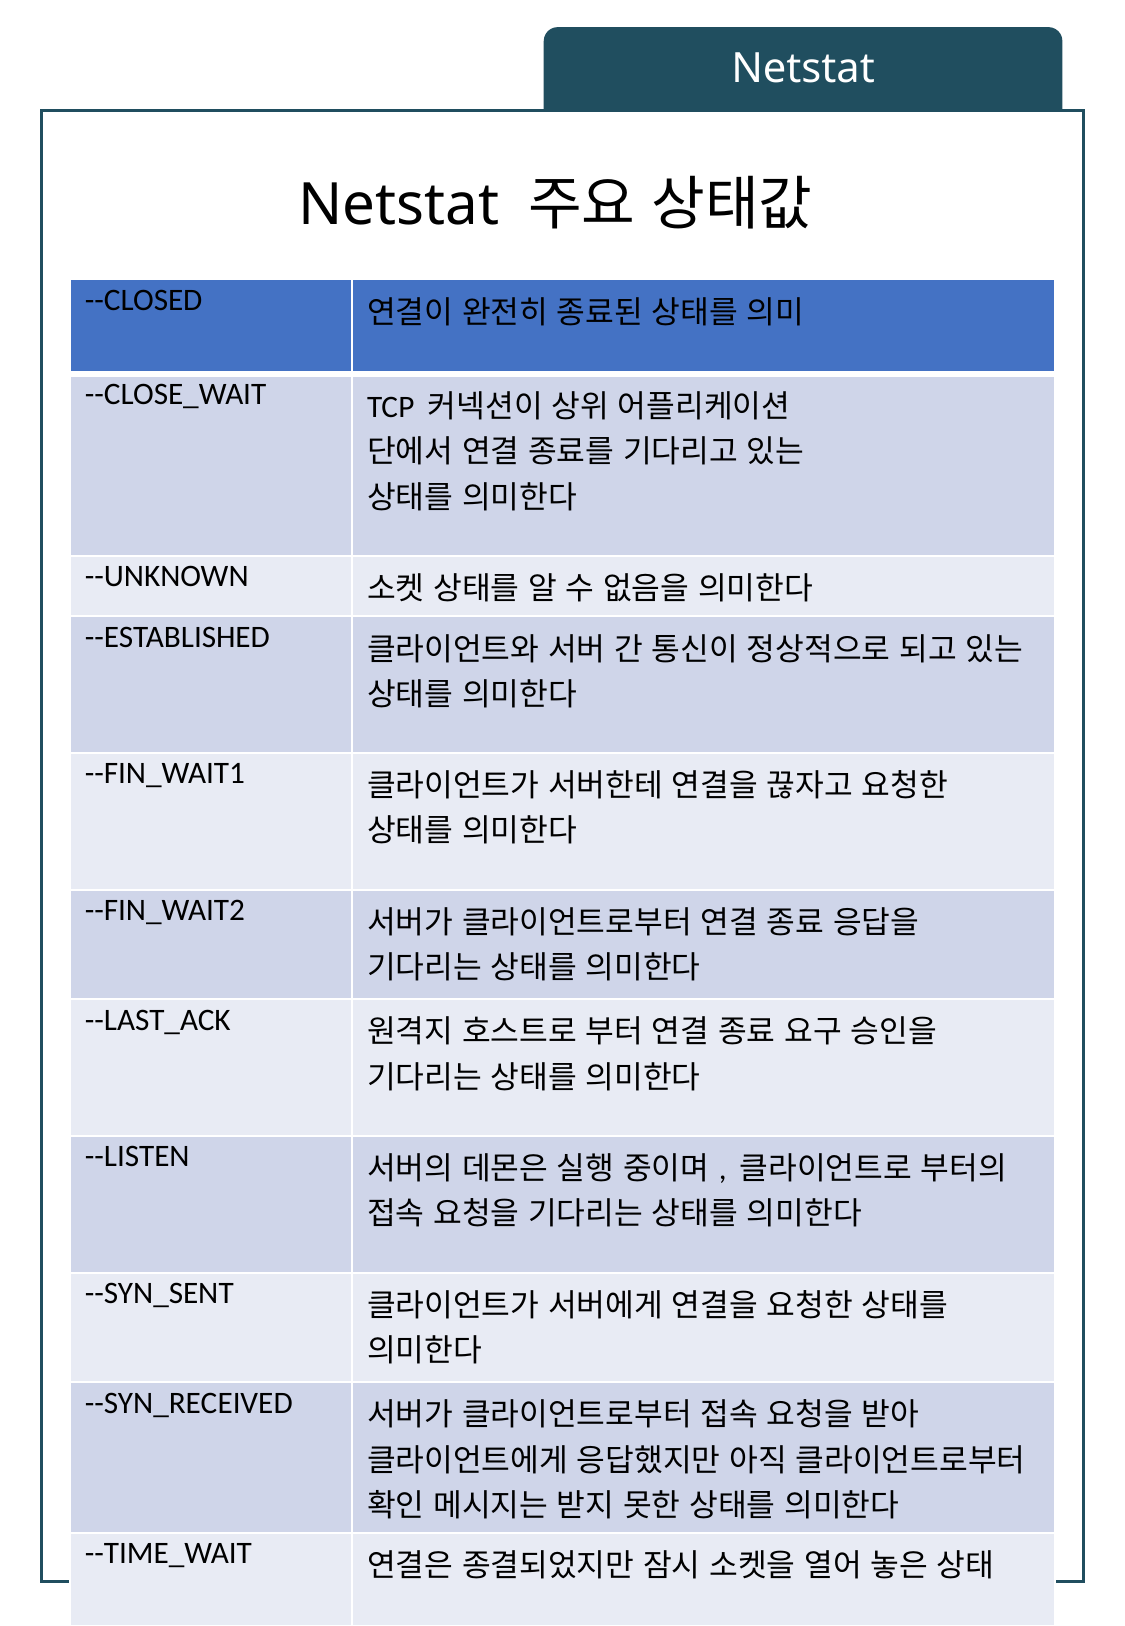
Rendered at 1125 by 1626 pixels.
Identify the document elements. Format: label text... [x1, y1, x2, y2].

table_cell 서버의 데몬은 실행 중이며, 클라이언트로 부터의 접속 요청을 기다리는 상태를 의미한다 [353, 1137, 1054, 1272]
table_cell 클라이언트가 서버에게 연결을 요청한 상태를 의미한다 [353, 1274, 1054, 1381]
table_cell 연결은 종결되었지만 잠시 소켓을 열어 놓은 상태 [353, 1534, 1054, 1625]
text_box Netstat [560, 35, 1046, 103]
table_cell 원격지 호스트로 부터 연결 종료 요구 승인을 기다리는 상태를 의미한다 [353, 1000, 1054, 1135]
title Netstat 주요 상태값 [69, 146, 1041, 265]
table_cell --TIME_WAIT [71, 1534, 351, 1625]
table_header --CLOSED [71, 280, 351, 371]
table_cell --LAST_ACK [71, 1000, 351, 1135]
table_cell 클라이언트와 서버 간 통신이 정상적으로 되고 있는 상태를 의미한다 [353, 617, 1054, 752]
table_header 연결이 완전히 종료된 상태를 의미 [353, 280, 1054, 371]
table_cell --SYN_RECEIVED [71, 1383, 351, 1532]
table_cell --CLOSE_WAIT [71, 377, 351, 555]
table_cell 클라이언트가 서버한테 연결을 끊자고 요청한 상태를 의미한다 [353, 754, 1054, 889]
table_cell --FIN_WAIT1 [71, 754, 351, 889]
table_cell 서버가 클라이언트로부터 연결 종료 응답을 기다리는 상태를 의미한다 [353, 891, 1054, 998]
table_cell --FIN_WAIT2 [71, 891, 351, 998]
table_cell --LISTEN [71, 1137, 351, 1272]
text_box [41, 109, 1084, 1582]
table_cell 소켓 상태를 알 수 없음을 의미한다 [353, 557, 1054, 615]
table_cell TCP 커넥션이 상위 어플리케이션 단에서 연결 종료를 기다리고 있는 상태를 의미한다 [353, 377, 1054, 555]
table_cell 서버가 클라이언트로부터 접속 요청을 받아 클라이언트에게 응답했지만 아직 클라이언트로부터 확인 메시지는 받지 못한 상태를 의미한다 [353, 1383, 1054, 1532]
text_box [542, 26, 1064, 112]
table_cell --SYN_SENT [71, 1274, 351, 1381]
table_cell --ESTABLISHED [71, 617, 351, 752]
table_cell --UNKNOWN [71, 557, 351, 615]
